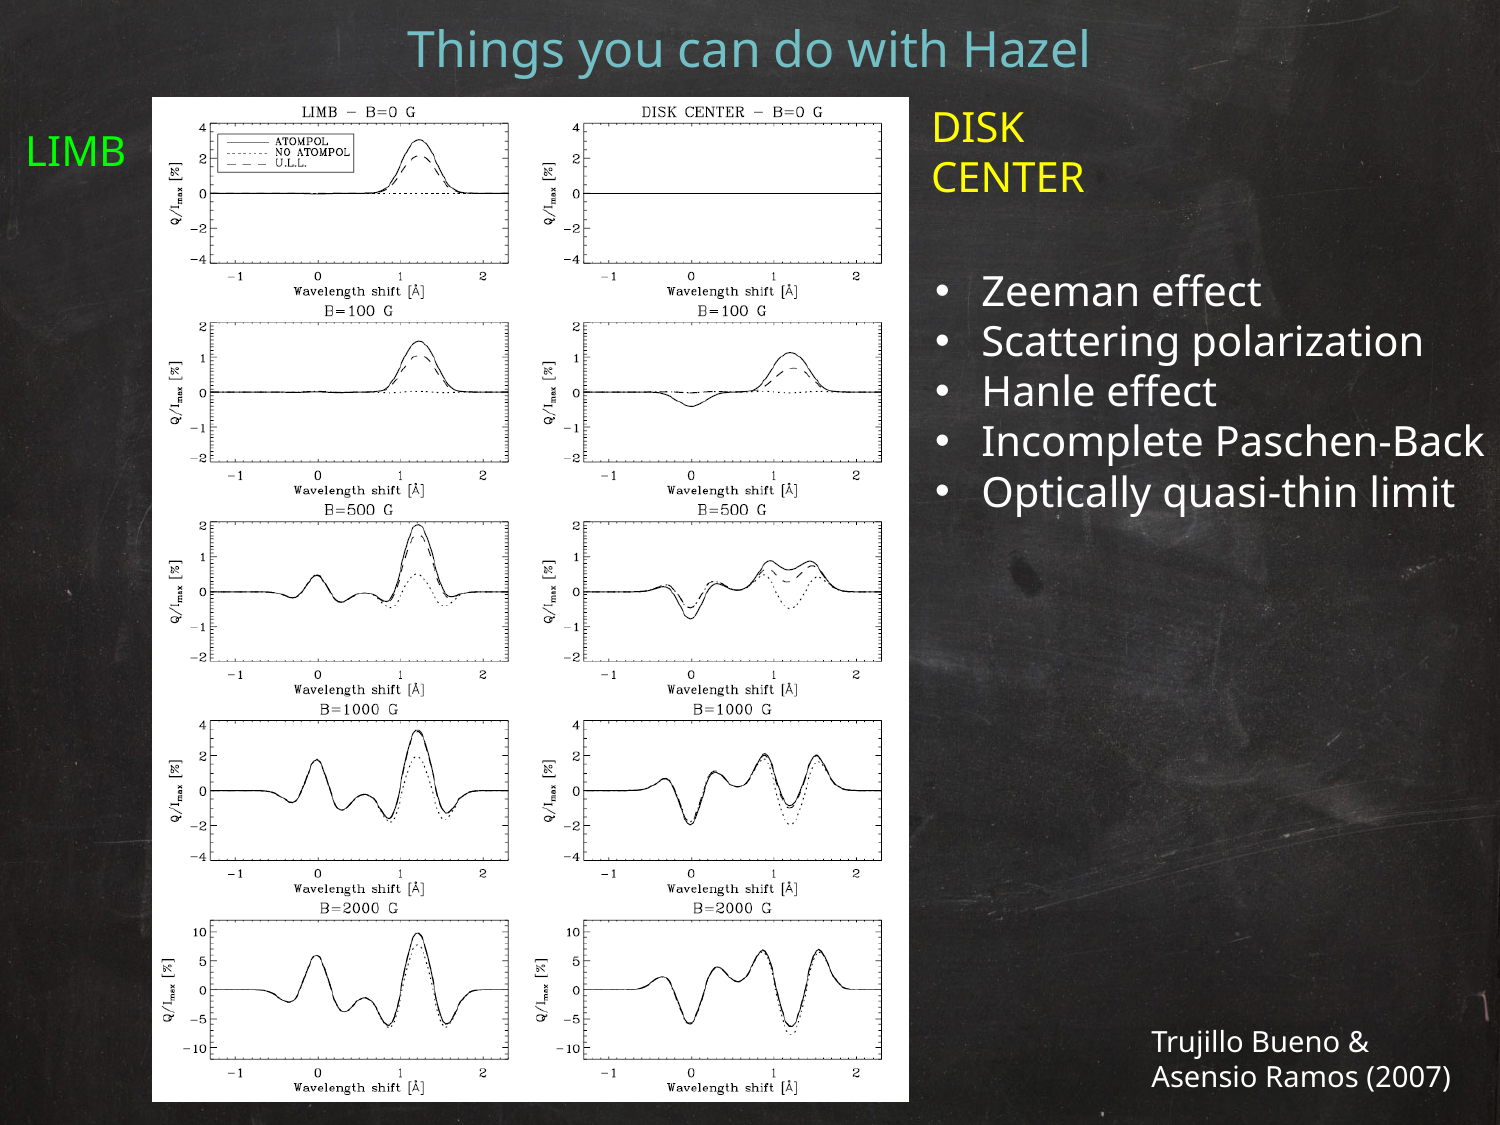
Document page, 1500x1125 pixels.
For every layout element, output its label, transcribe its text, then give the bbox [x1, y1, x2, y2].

text_box DISK CENTER [916, 93, 1100, 209]
text_box Zeeman effect Scattering polarization Hanle effect Incomplete Paschen-Back Optically quasi-thin limit [920, 257, 1500, 523]
text_box LIMB [10, 117, 142, 182]
text_box Things you can do with Hazel [393, 9, 1107, 85]
picture [0, 0, 1500, 1125]
text_box Trujillo Bueno & Asensio Ramos (2007) [1136, 1015, 1466, 1101]
